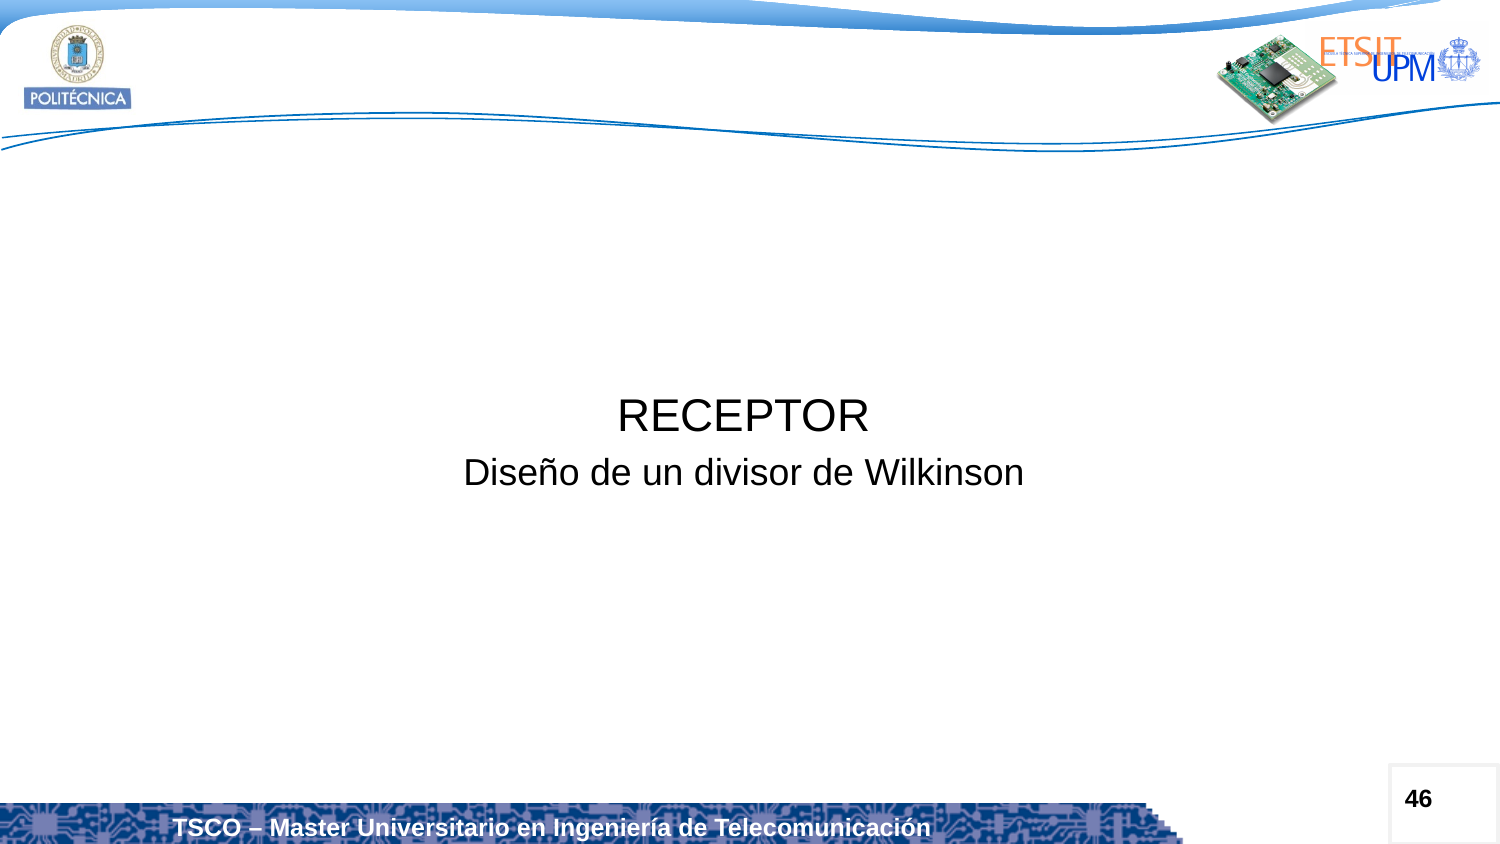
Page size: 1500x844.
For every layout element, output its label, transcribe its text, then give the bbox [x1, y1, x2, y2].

picture [18, 19, 136, 115]
list RECEPTOR Diseño de un divisor de Wilkinson [35, 362, 1434, 470]
text_box [1388, 763, 1500, 844]
picture [0, 803, 1266, 844]
picture [1216, 21, 1489, 129]
